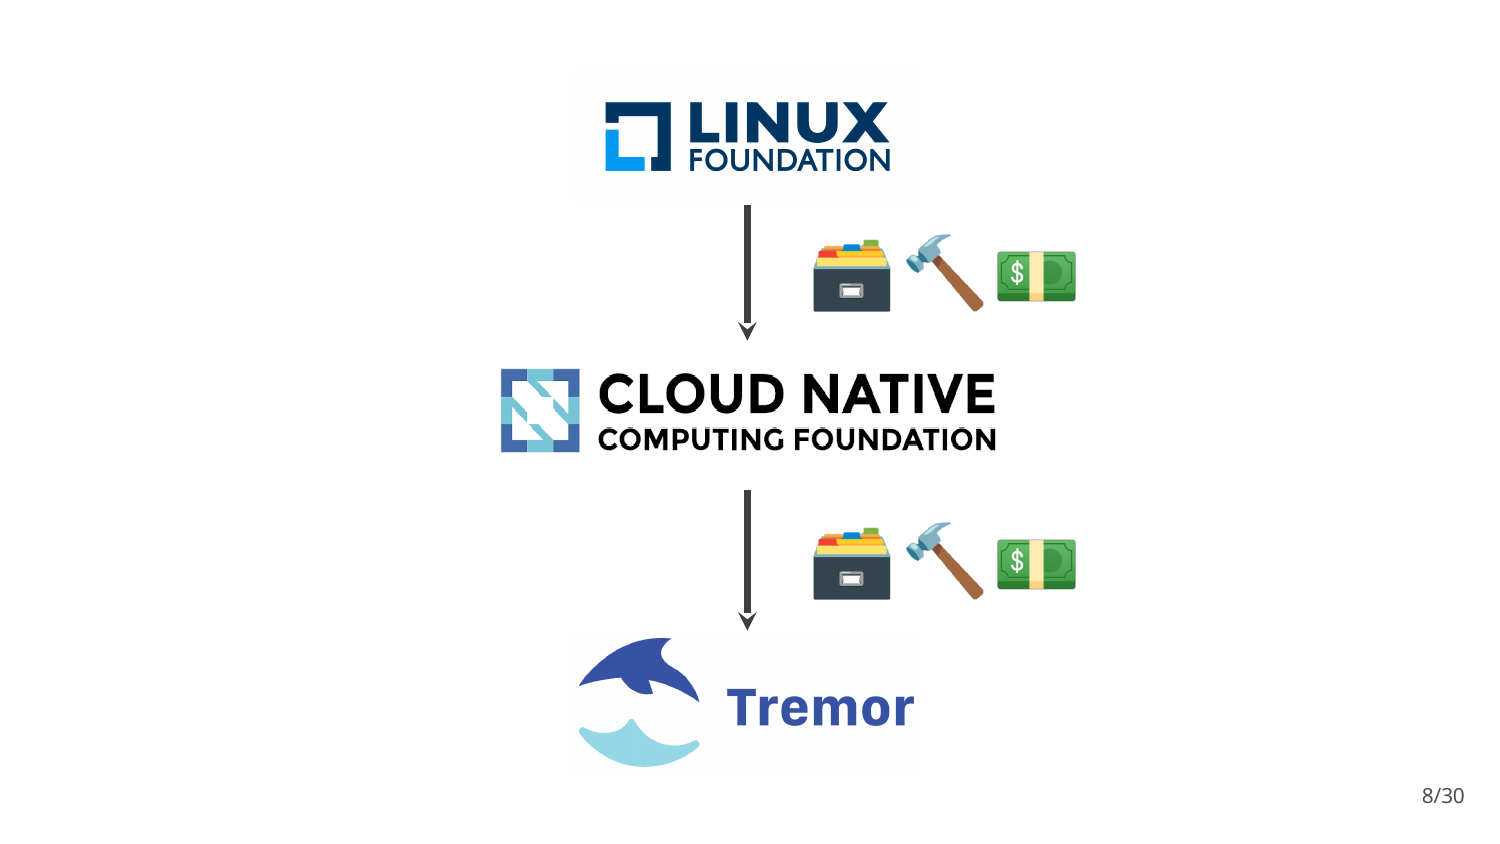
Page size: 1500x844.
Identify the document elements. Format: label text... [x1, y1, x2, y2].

slide_number ‹#›/30 [1389, 764, 1480, 830]
picture [573, 68, 922, 205]
picture [810, 518, 893, 602]
picture [995, 518, 1078, 602]
picture [995, 231, 1078, 314]
picture [810, 231, 893, 314]
picture [491, 359, 1004, 463]
picture [902, 231, 986, 314]
picture [902, 518, 986, 602]
picture [573, 630, 922, 776]
